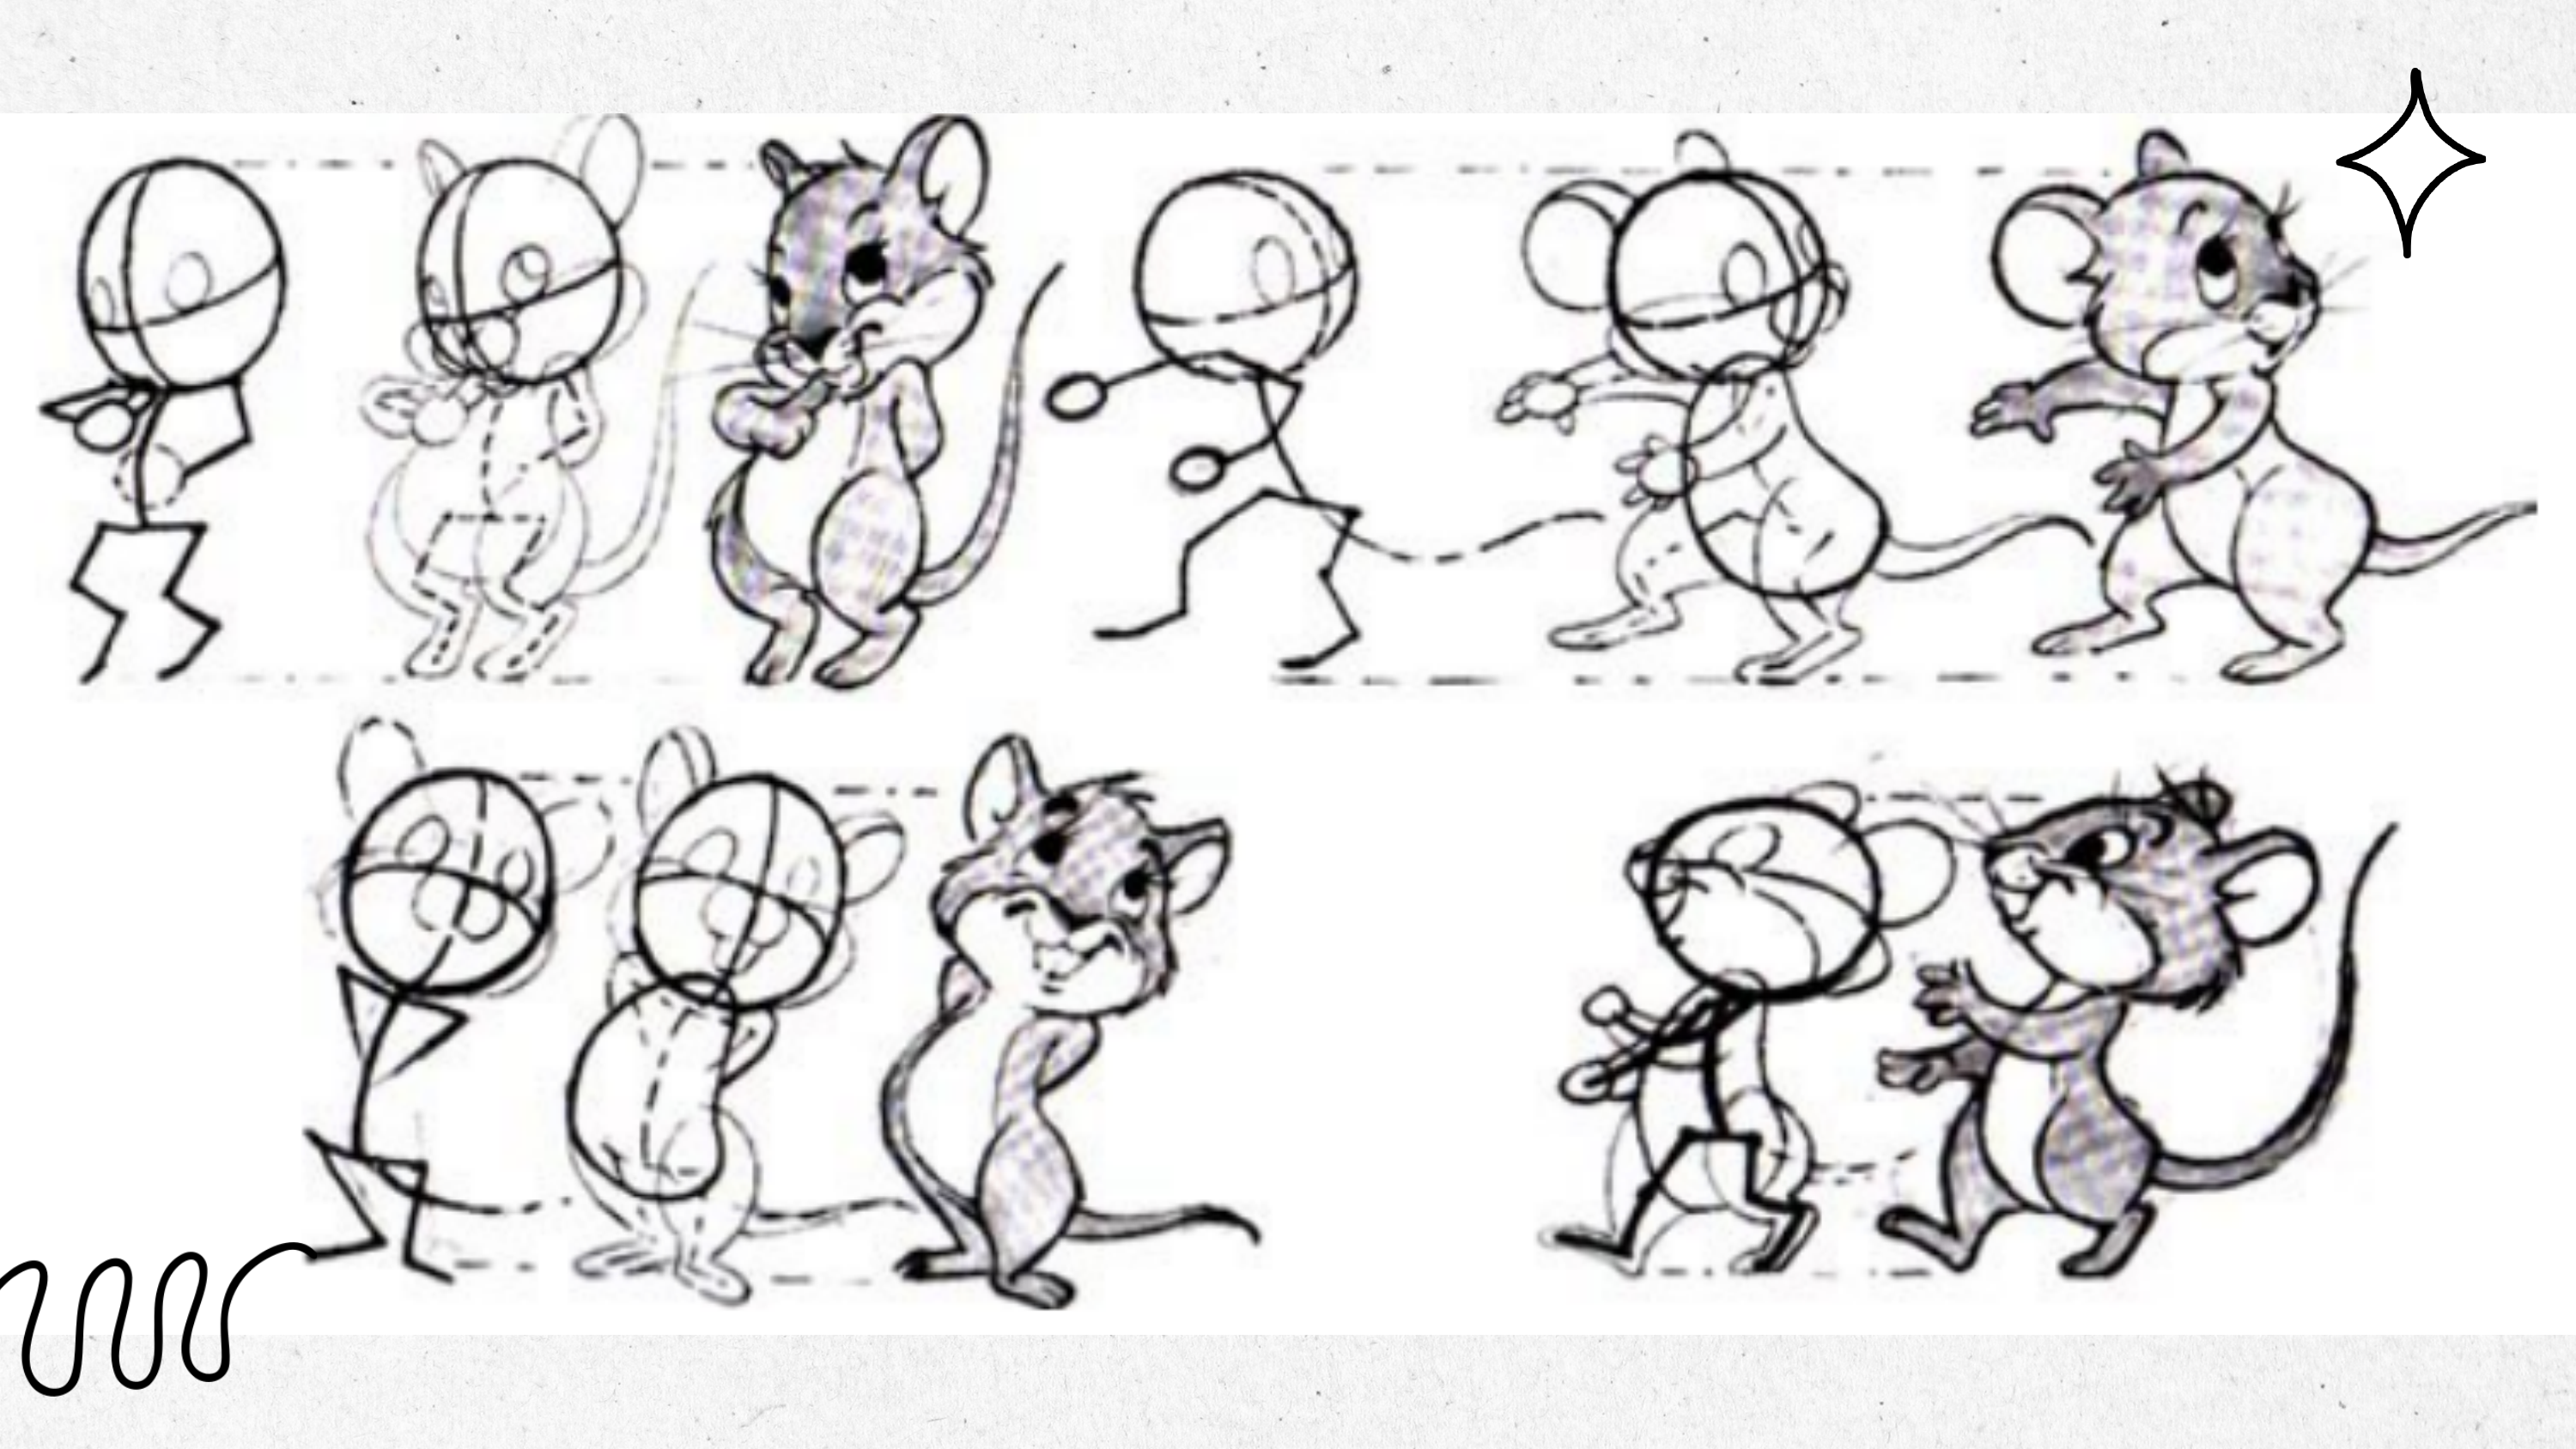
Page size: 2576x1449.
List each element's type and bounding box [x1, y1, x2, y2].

text_box [0, 113, 2576, 1335]
text_box [2336, 67, 2487, 258]
text_box [0, 1242, 318, 1397]
text_box [0, 1335, 2576, 1449]
text_box [0, 0, 2576, 113]
